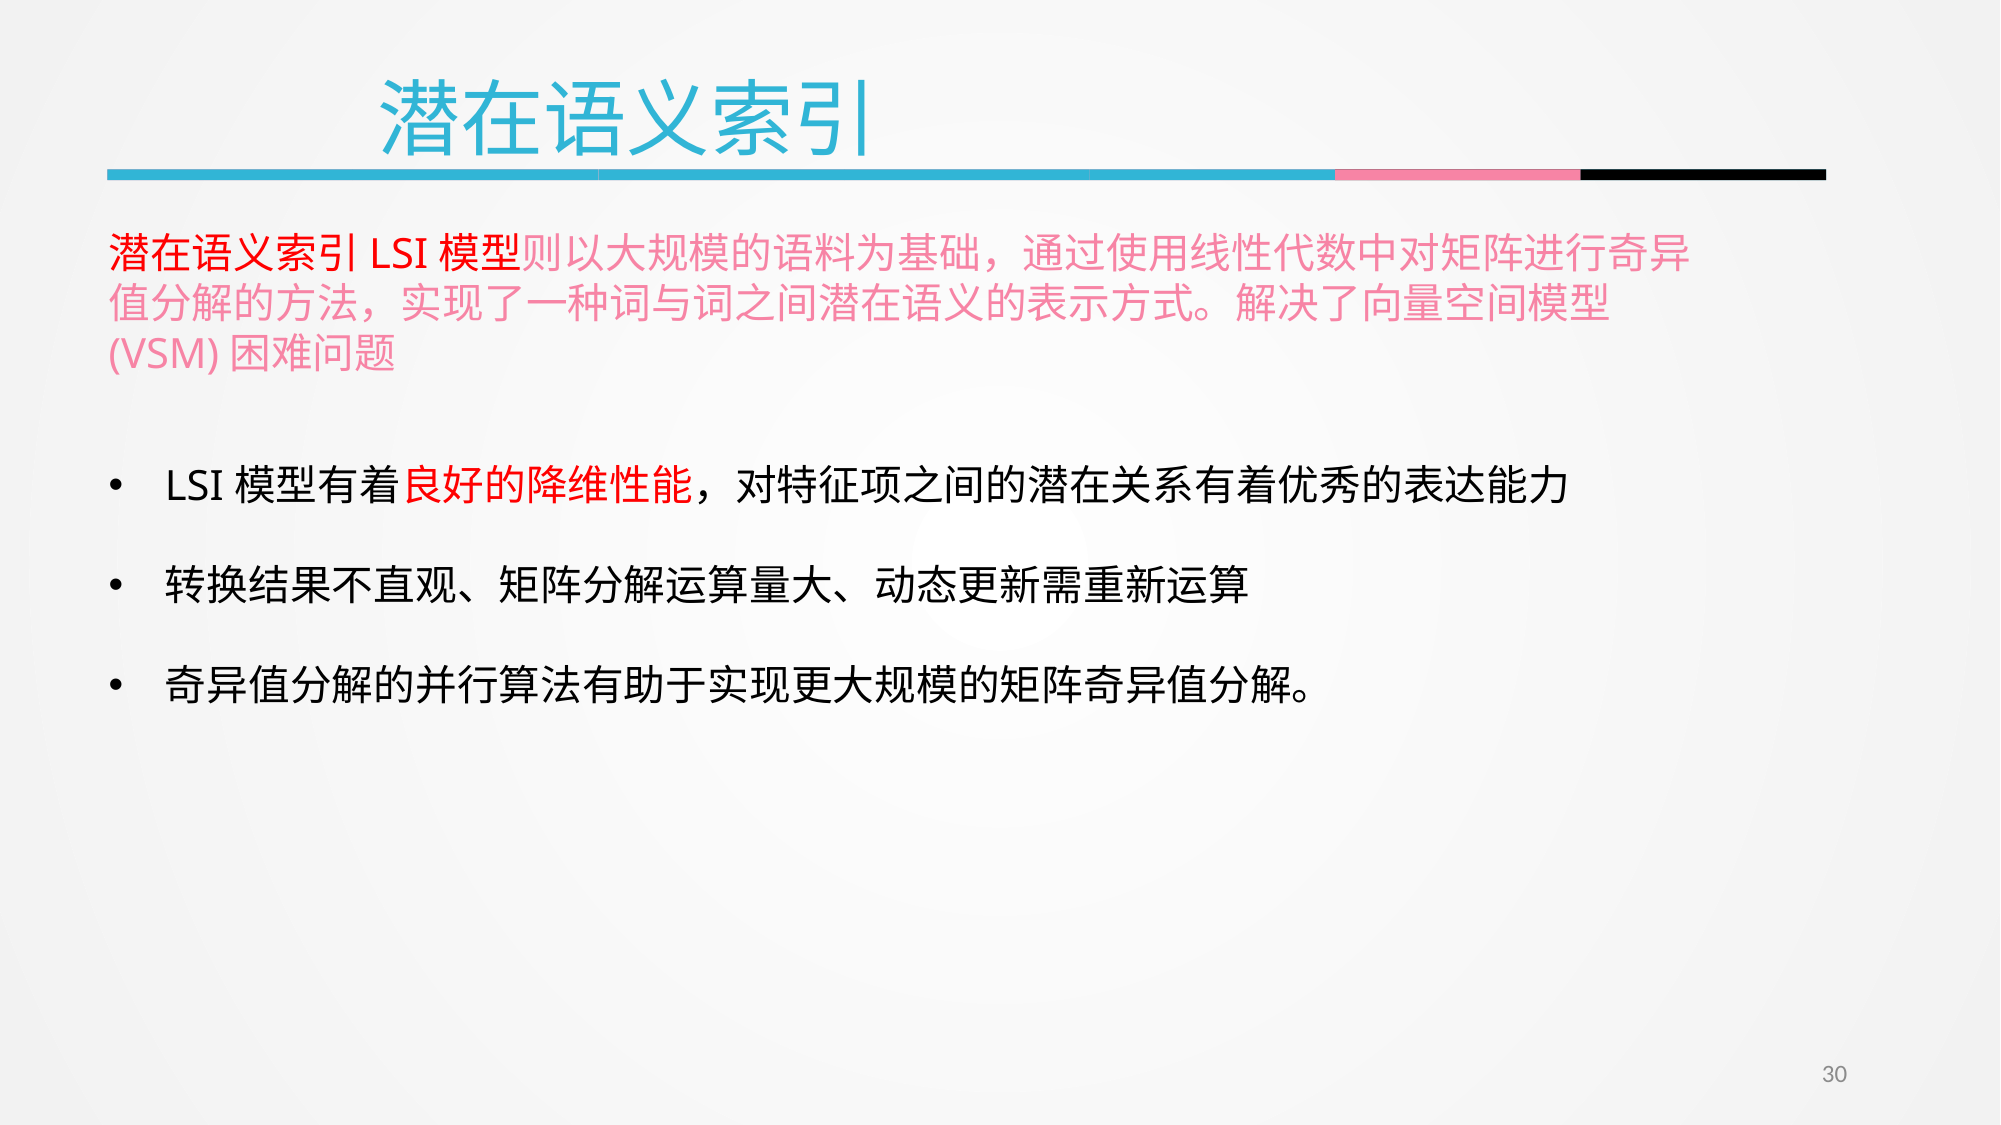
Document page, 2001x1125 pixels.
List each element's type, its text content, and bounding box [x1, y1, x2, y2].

text_box LSI模型有着良好的降维性能，对特征项之间的潜在关系有着优秀的表达能力 转换结果不直观、矩阵分解运算量大、动态更新需重新运算 奇异值分解的并行算法有助于实现更大规模的矩阵奇异值分解。 [93, 451, 1808, 717]
slide_number 30 [1412, 1042, 1863, 1103]
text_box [107, 169, 1827, 181]
text_box 潜在语义索引LSI模型则以大规模的语料为基础，通过使用线性代数中对矩阵进行奇异值分解的方法，实现了一种词与词之间潜在语义的表示方式。解决了向量空间模型(VSM)困难问题 [93, 219, 1719, 385]
text_box 潜在语义索引 [362, 58, 892, 169]
